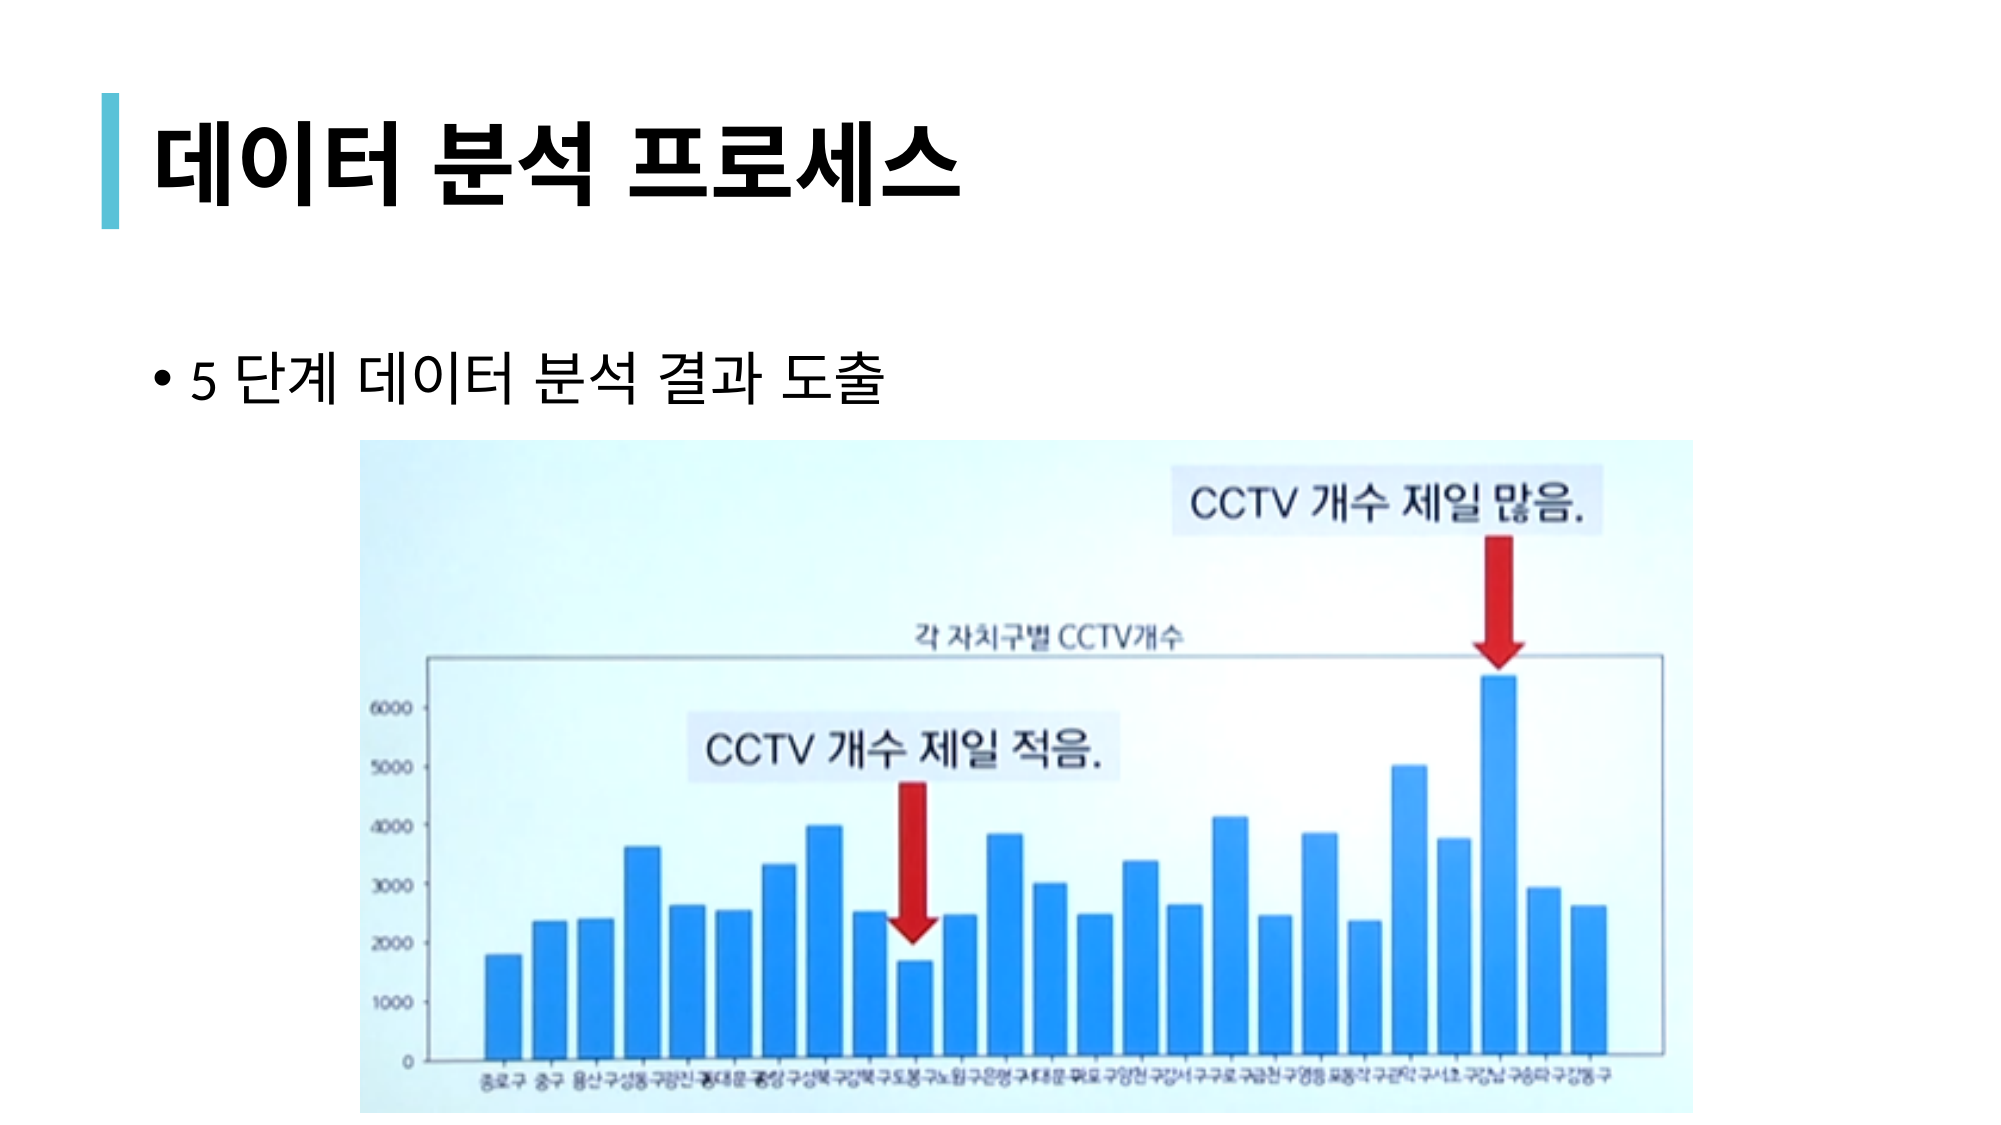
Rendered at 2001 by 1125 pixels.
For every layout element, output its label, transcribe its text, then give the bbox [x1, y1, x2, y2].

picture [360, 440, 1693, 1113]
list 5단계 데이터 분석 결과 도출 [137, 299, 1863, 1014]
title 데이터 분석 프로세스 [137, 59, 1863, 278]
